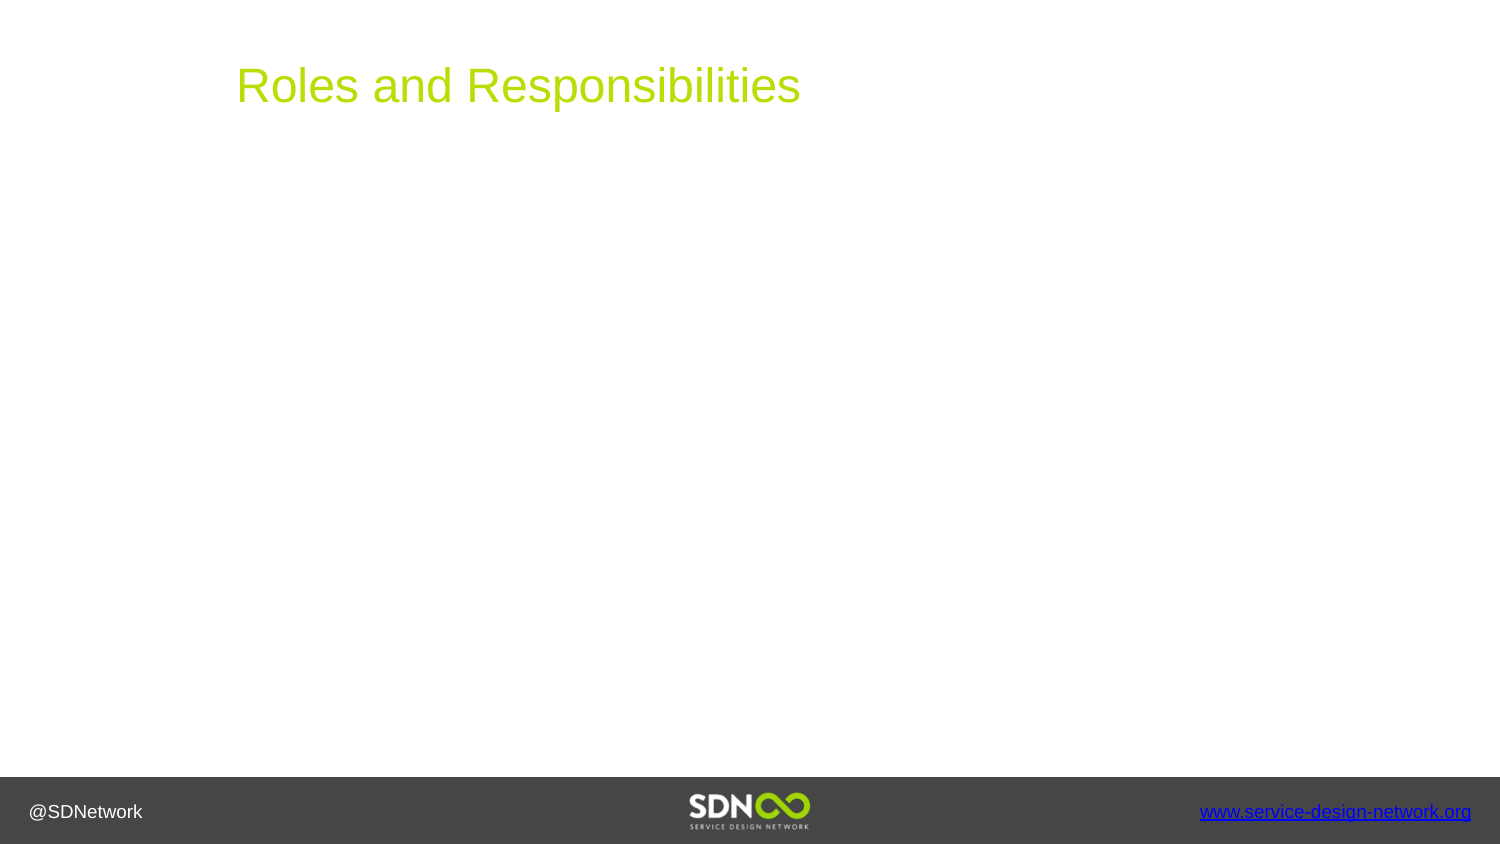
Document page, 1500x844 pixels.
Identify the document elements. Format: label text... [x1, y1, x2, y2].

text_box @SDNetwork [8, 784, 384, 838]
text_box [0, 777, 1500, 844]
picture [679, 782, 821, 840]
text_box www.service-design-network.org [1147, 784, 1500, 838]
text_box Roles and Responsibilities [221, 71, 1420, 147]
